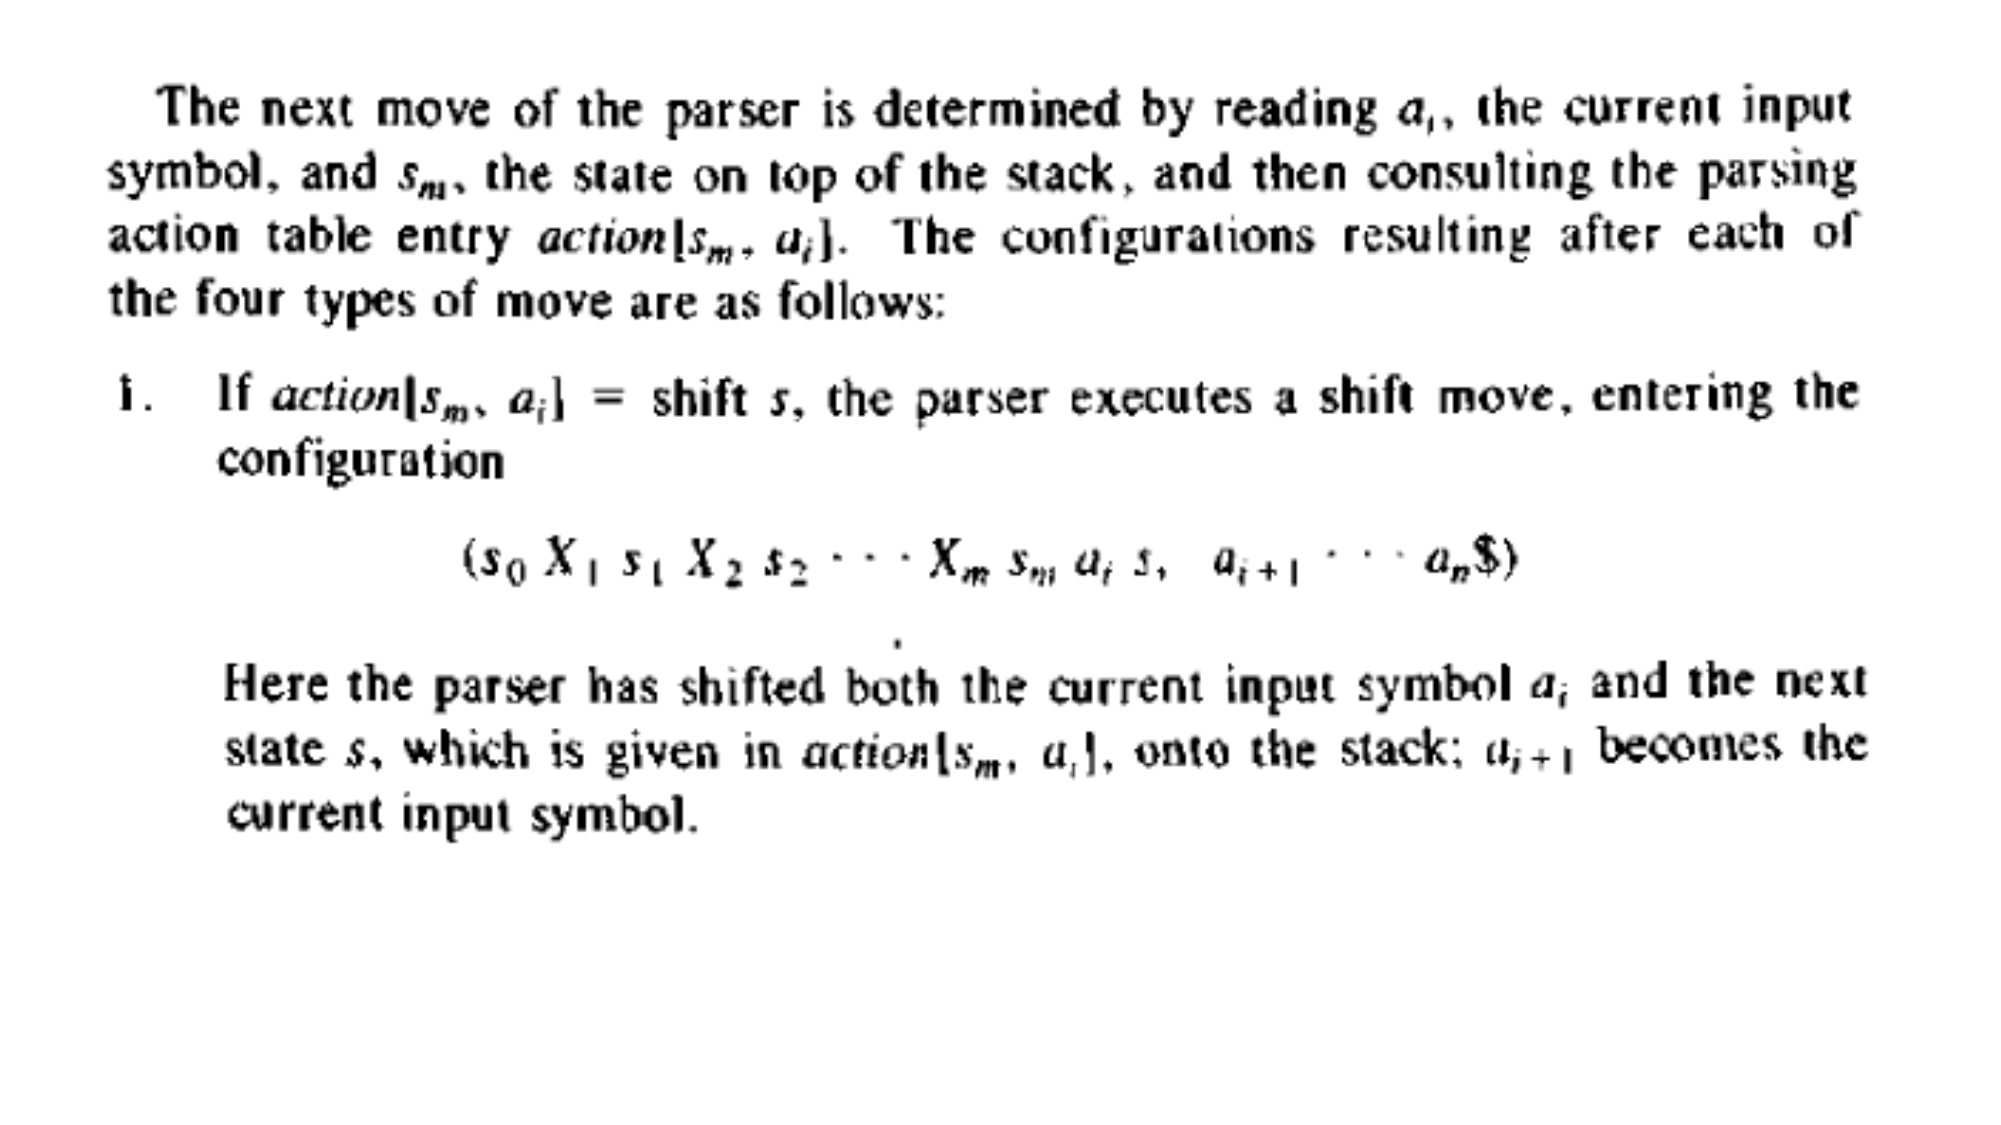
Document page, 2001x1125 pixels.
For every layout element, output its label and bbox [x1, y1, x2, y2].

picture [78, 67, 1906, 855]
